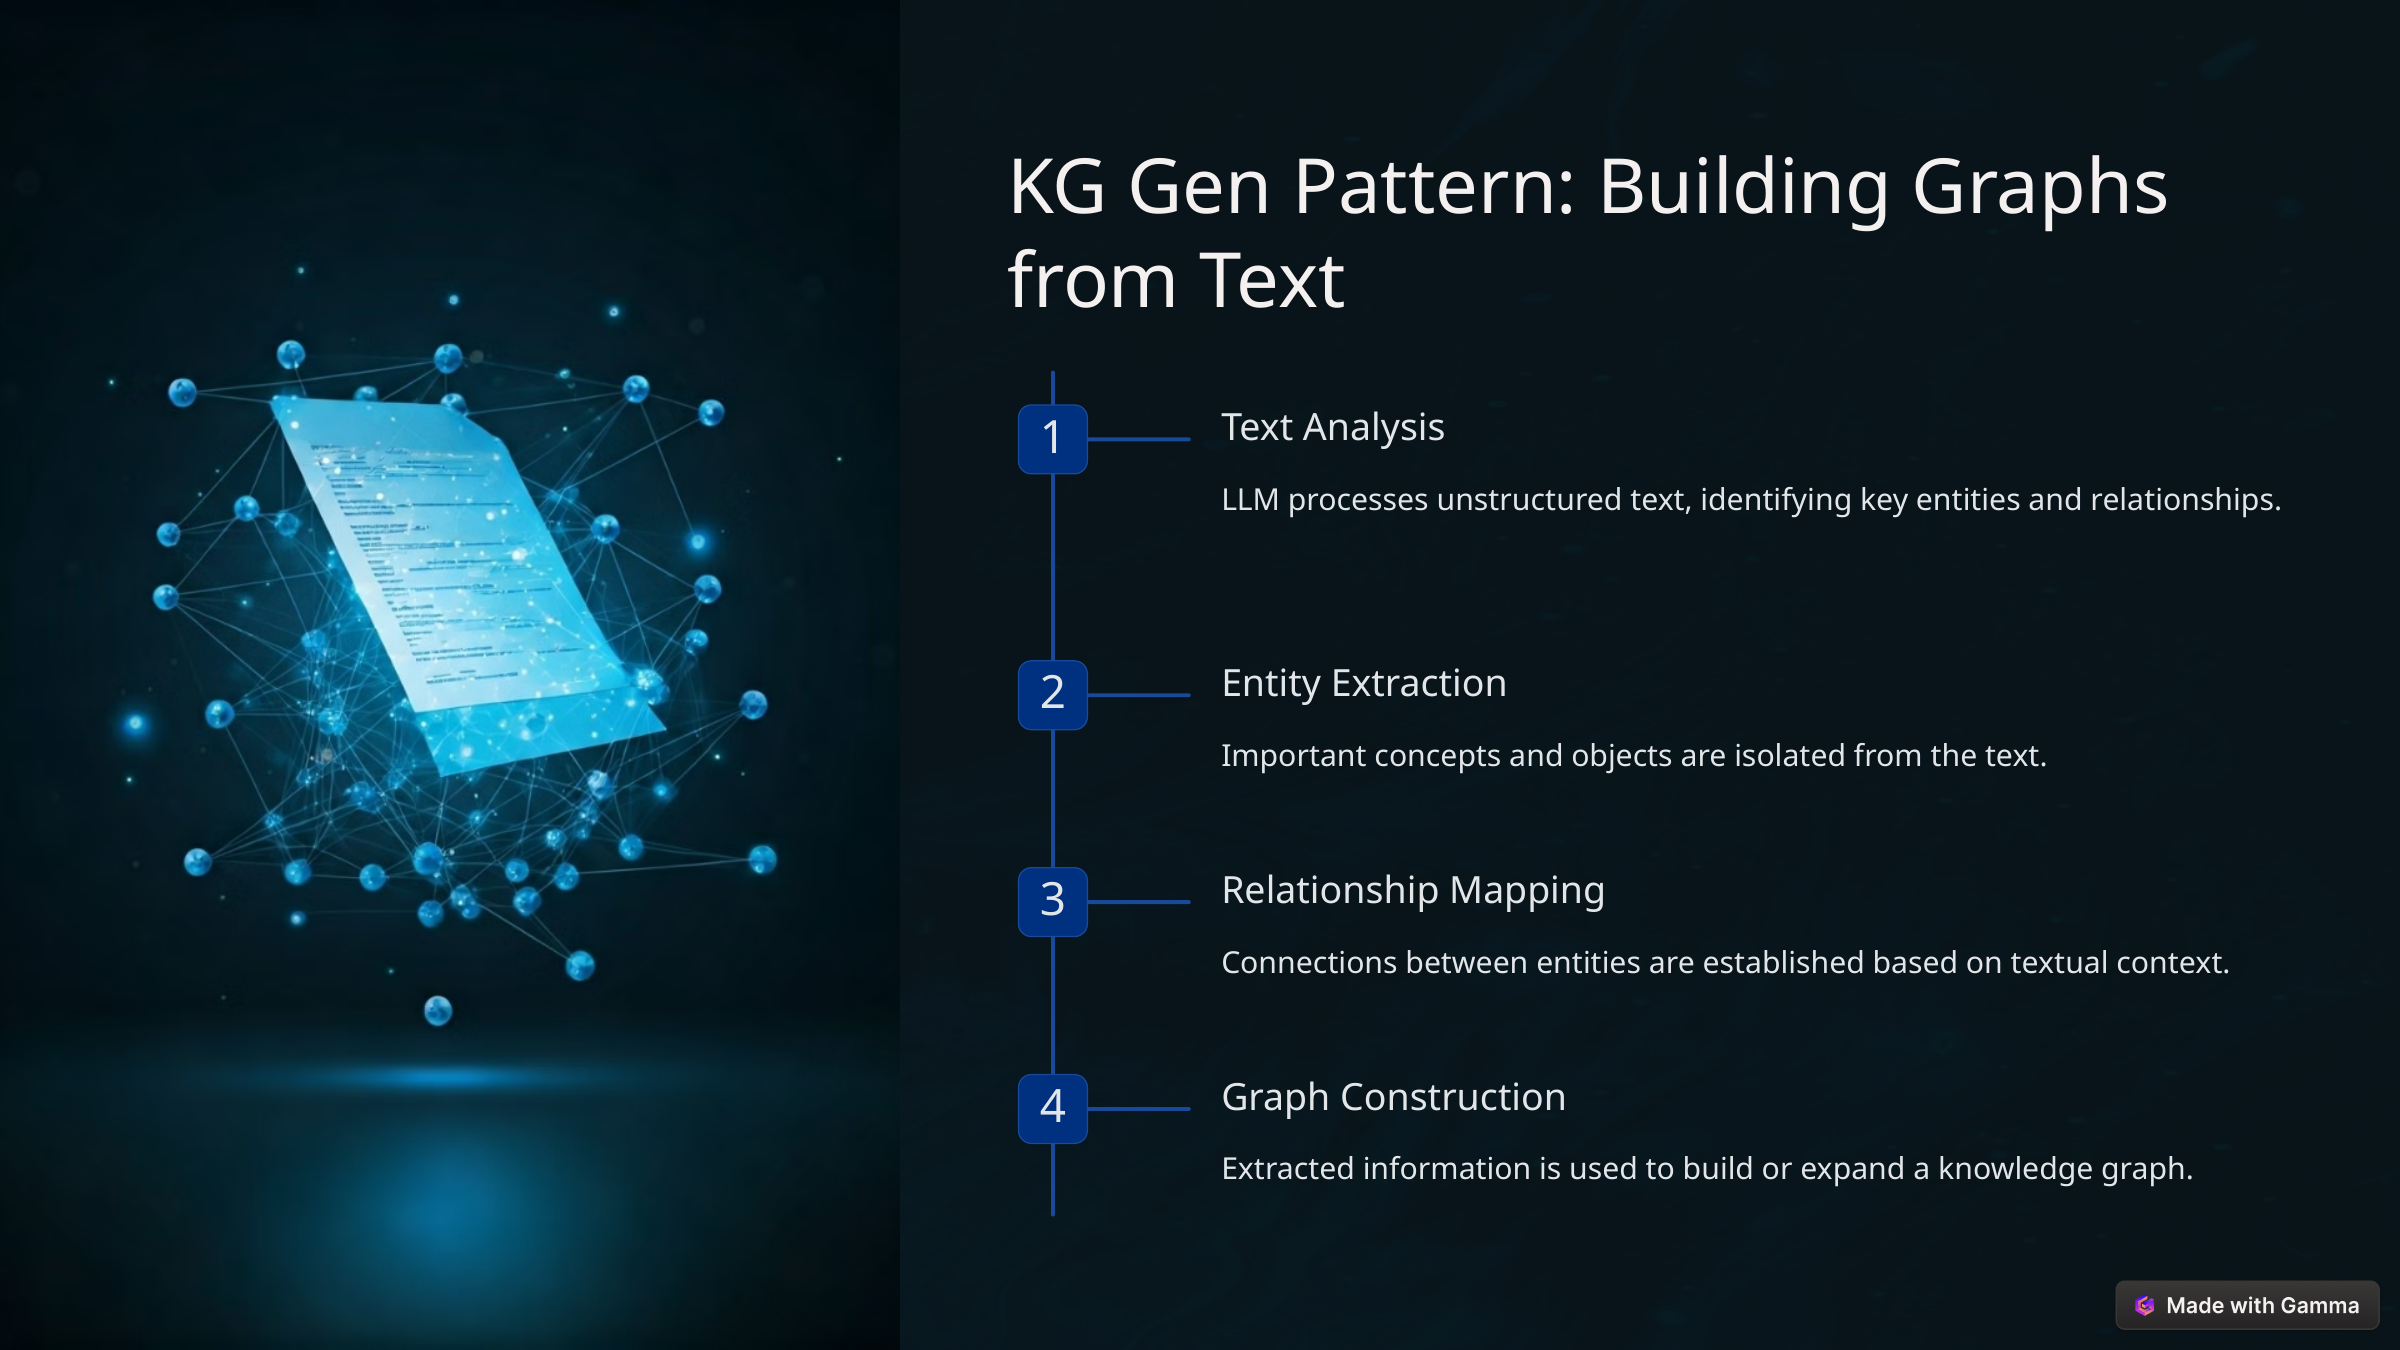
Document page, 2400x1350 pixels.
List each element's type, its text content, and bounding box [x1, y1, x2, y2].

text_box Graph Construction [1221, 1070, 1604, 1119]
text_box [1088, 437, 1191, 442]
text_box Connections between entities are established based on textual context. [1221, 930, 2293, 980]
picture [2106, 1271, 2389, 1339]
text_box Text Analysis [1221, 401, 1604, 449]
text_box Extracted information is used to build or expand a knowledge graph. [1221, 1136, 2293, 1186]
text_box LLM processes unstructured text, identifying key entities and relationships. [1221, 467, 2293, 566]
text_box [1051, 1144, 1055, 1217]
text_box Entity Extraction [1221, 656, 1604, 705]
text_box KG Gen Pattern: Building Graphs from Text [1007, 133, 2293, 325]
text_box [1088, 693, 1191, 698]
text_box [1018, 404, 1088, 474]
text_box [1051, 370, 1055, 404]
picture [0, 0, 900, 1350]
text_box [1088, 1107, 1191, 1111]
text_box [1088, 900, 1191, 905]
text_box 1 [1042, 416, 1063, 463]
text_box Important concepts and objects are isolated from the text. [1221, 723, 2293, 773]
text_box [1051, 730, 1055, 867]
text_box 2 [1039, 672, 1067, 719]
text_box 4 [1038, 1086, 1068, 1132]
text_box [1018, 1074, 1088, 1144]
text_box [1051, 937, 1055, 1074]
text_box 3 [1040, 879, 1066, 926]
text_box [1018, 660, 1088, 730]
text_box [1018, 867, 1088, 937]
text_box Relationship Mapping [1221, 863, 1640, 912]
text_box [1051, 474, 1055, 660]
